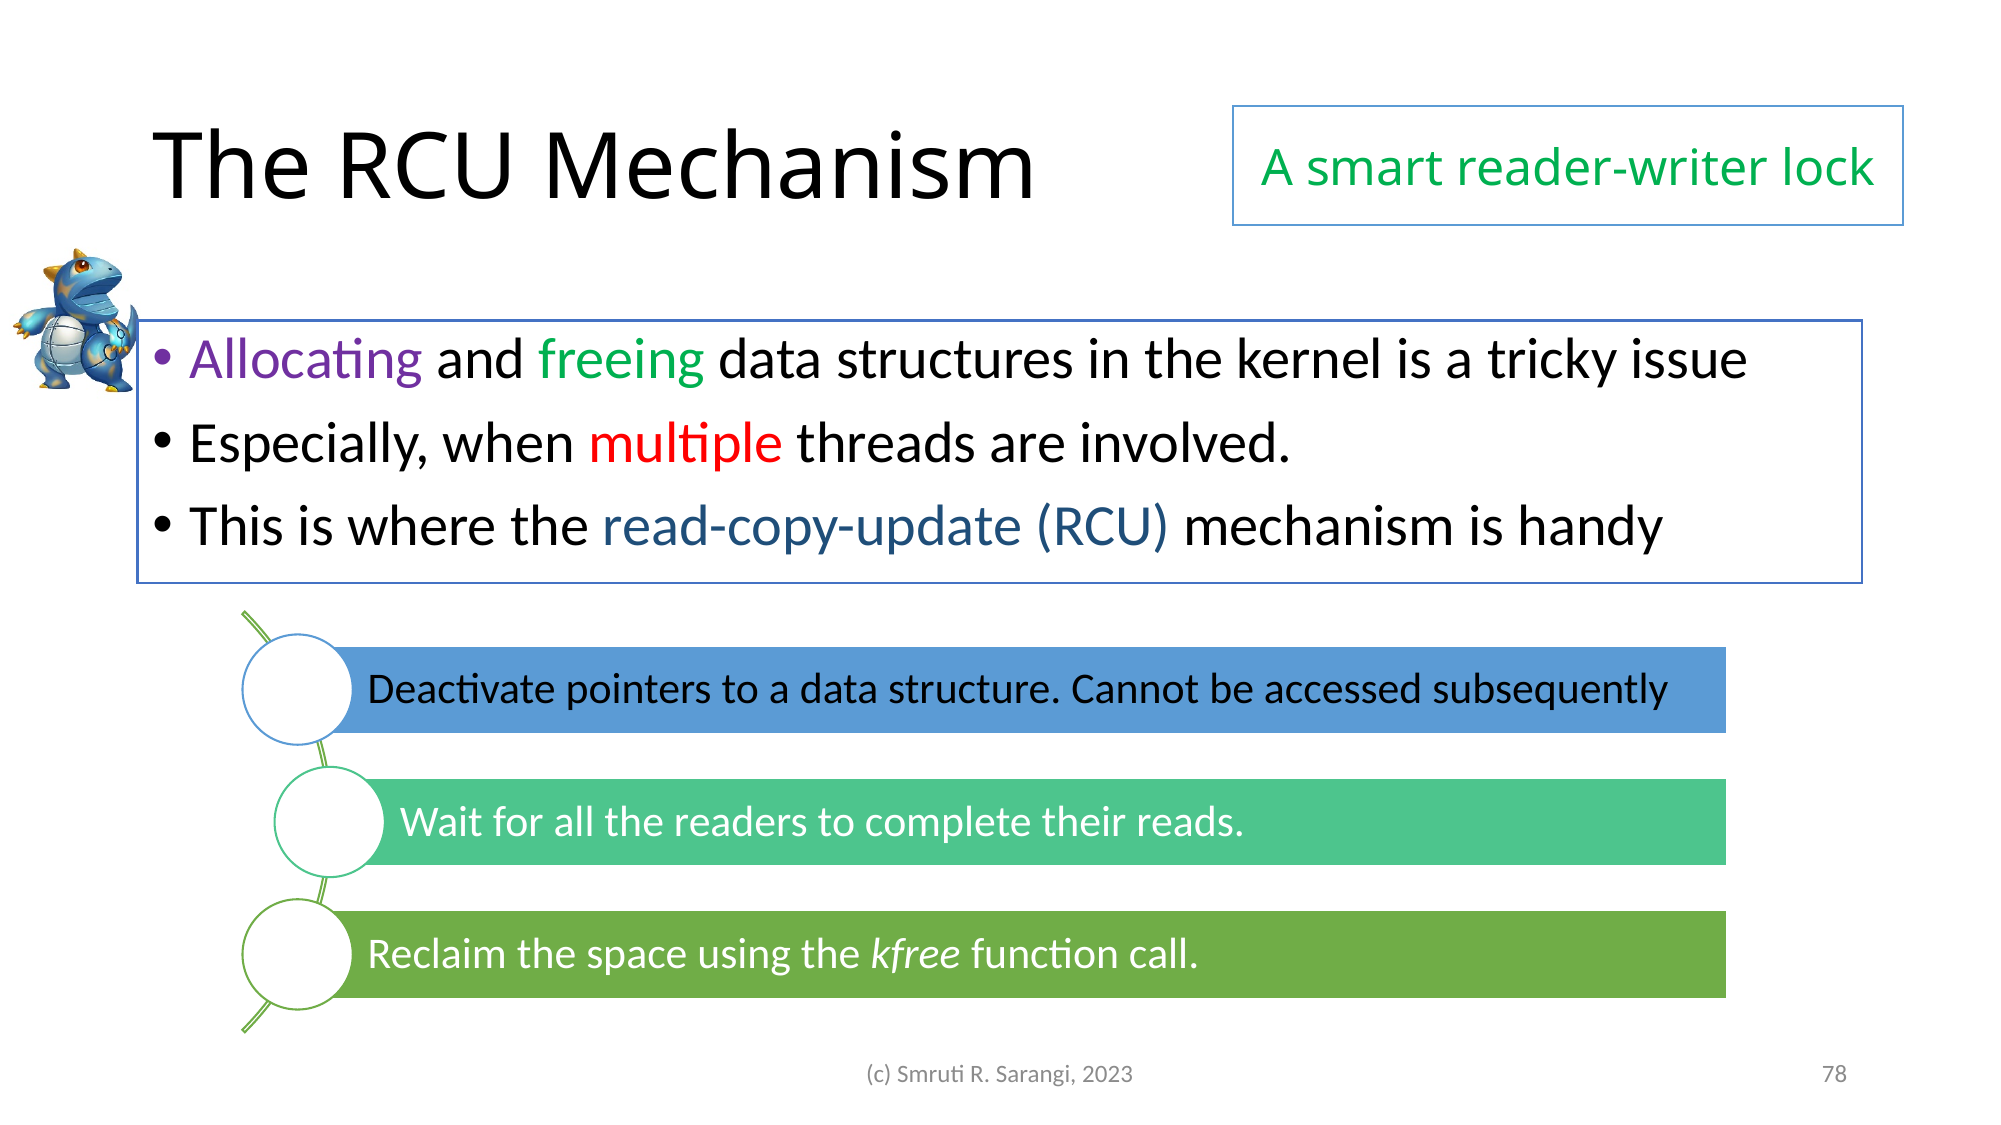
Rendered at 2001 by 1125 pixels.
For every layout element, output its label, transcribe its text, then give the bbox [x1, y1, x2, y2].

text_box A smart reader-writer lock [1232, 105, 1904, 226]
title The RCU Mechanism [137, 59, 1863, 278]
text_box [235, 601, 1733, 1043]
list Allocating and freeing data structures in the kernel is a tricky issue Especially, when multiple threads are involved. This is where the read-copy-update (RCU) mechanism is handy [136, 319, 1863, 584]
slide_number 78 [1412, 1042, 1863, 1103]
footer (c) Smruti R. Sarangi, 2023 [662, 1043, 1338, 1103]
picture [0, 225, 178, 416]
